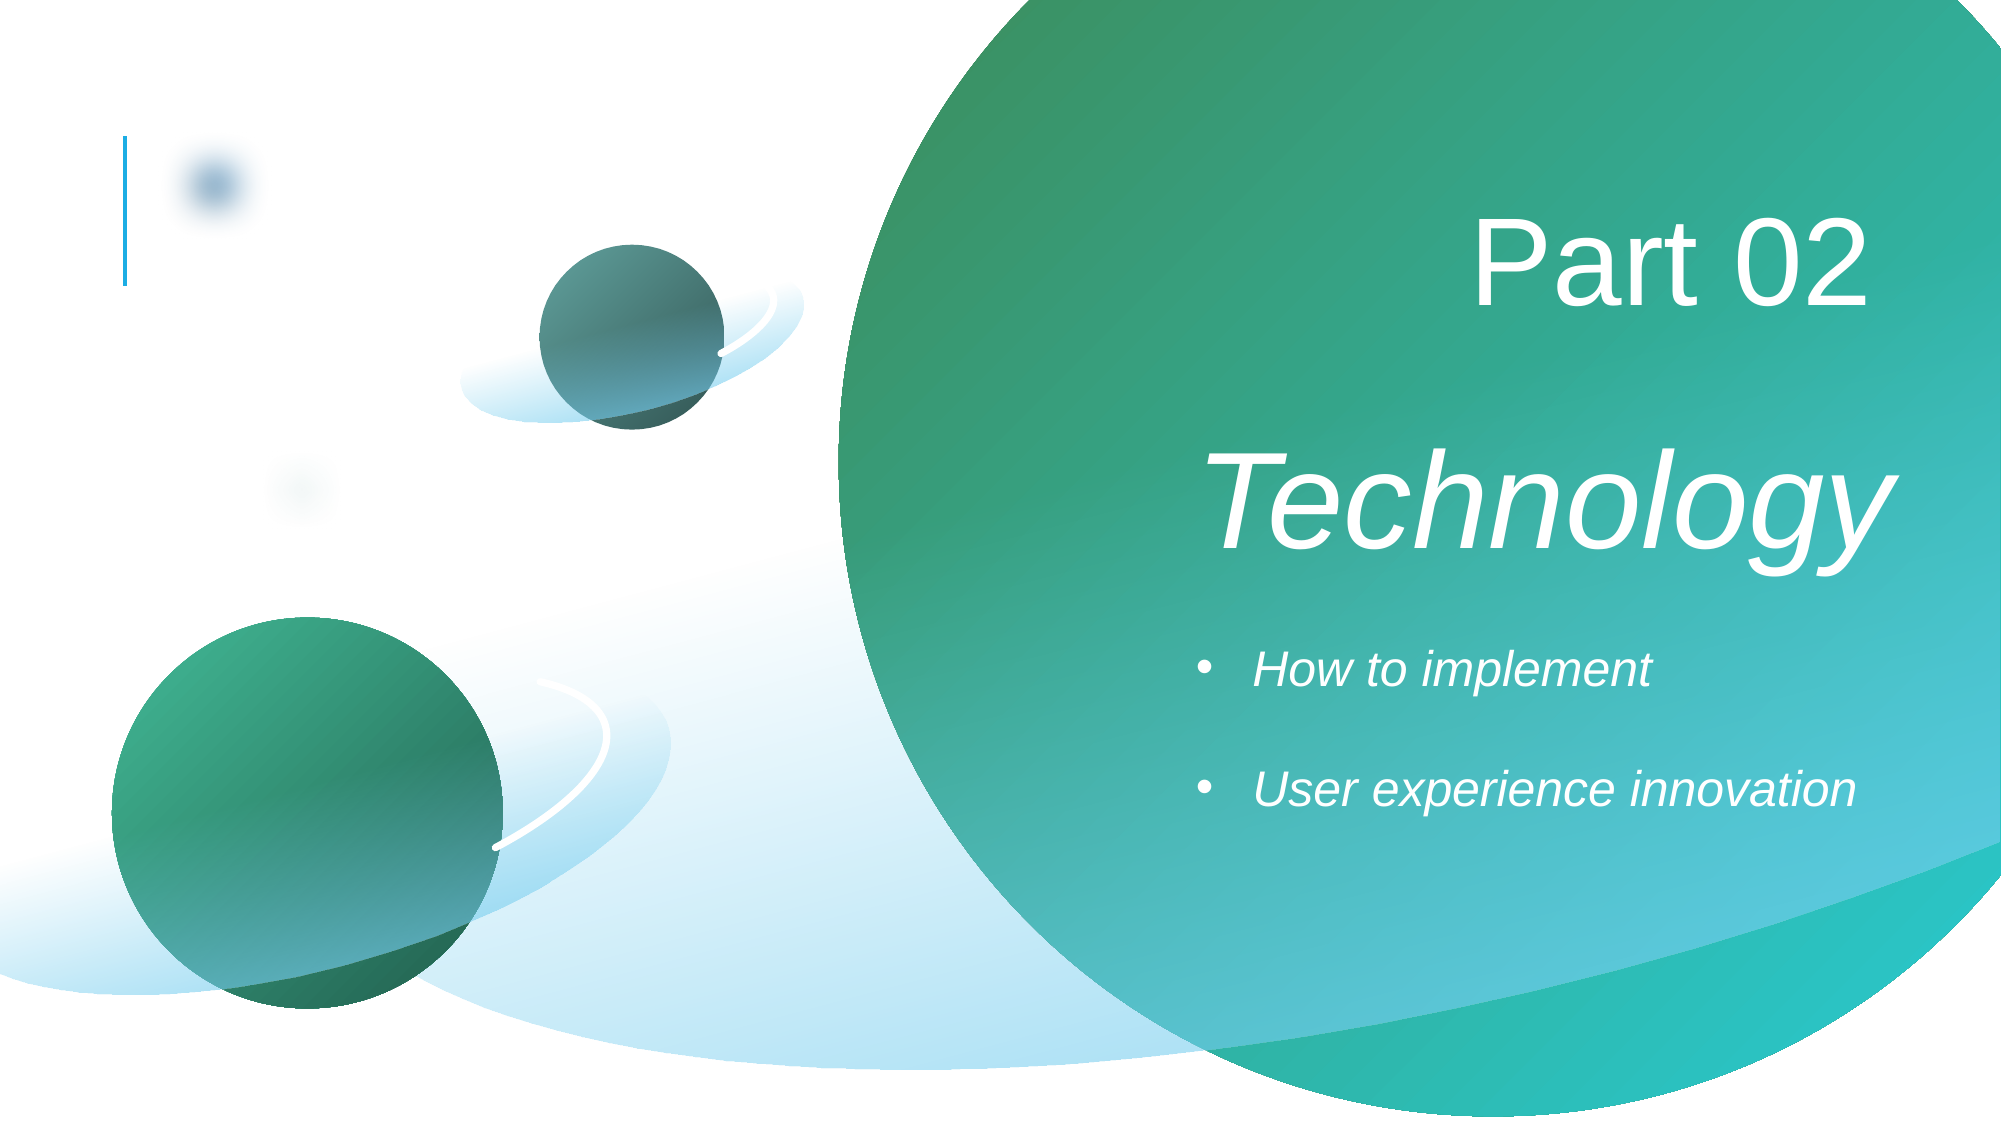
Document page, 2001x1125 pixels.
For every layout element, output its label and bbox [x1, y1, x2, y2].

text_box [0, 617, 682, 1009]
text_box [454, 244, 810, 430]
text_box [241, 0, 2000, 1117]
